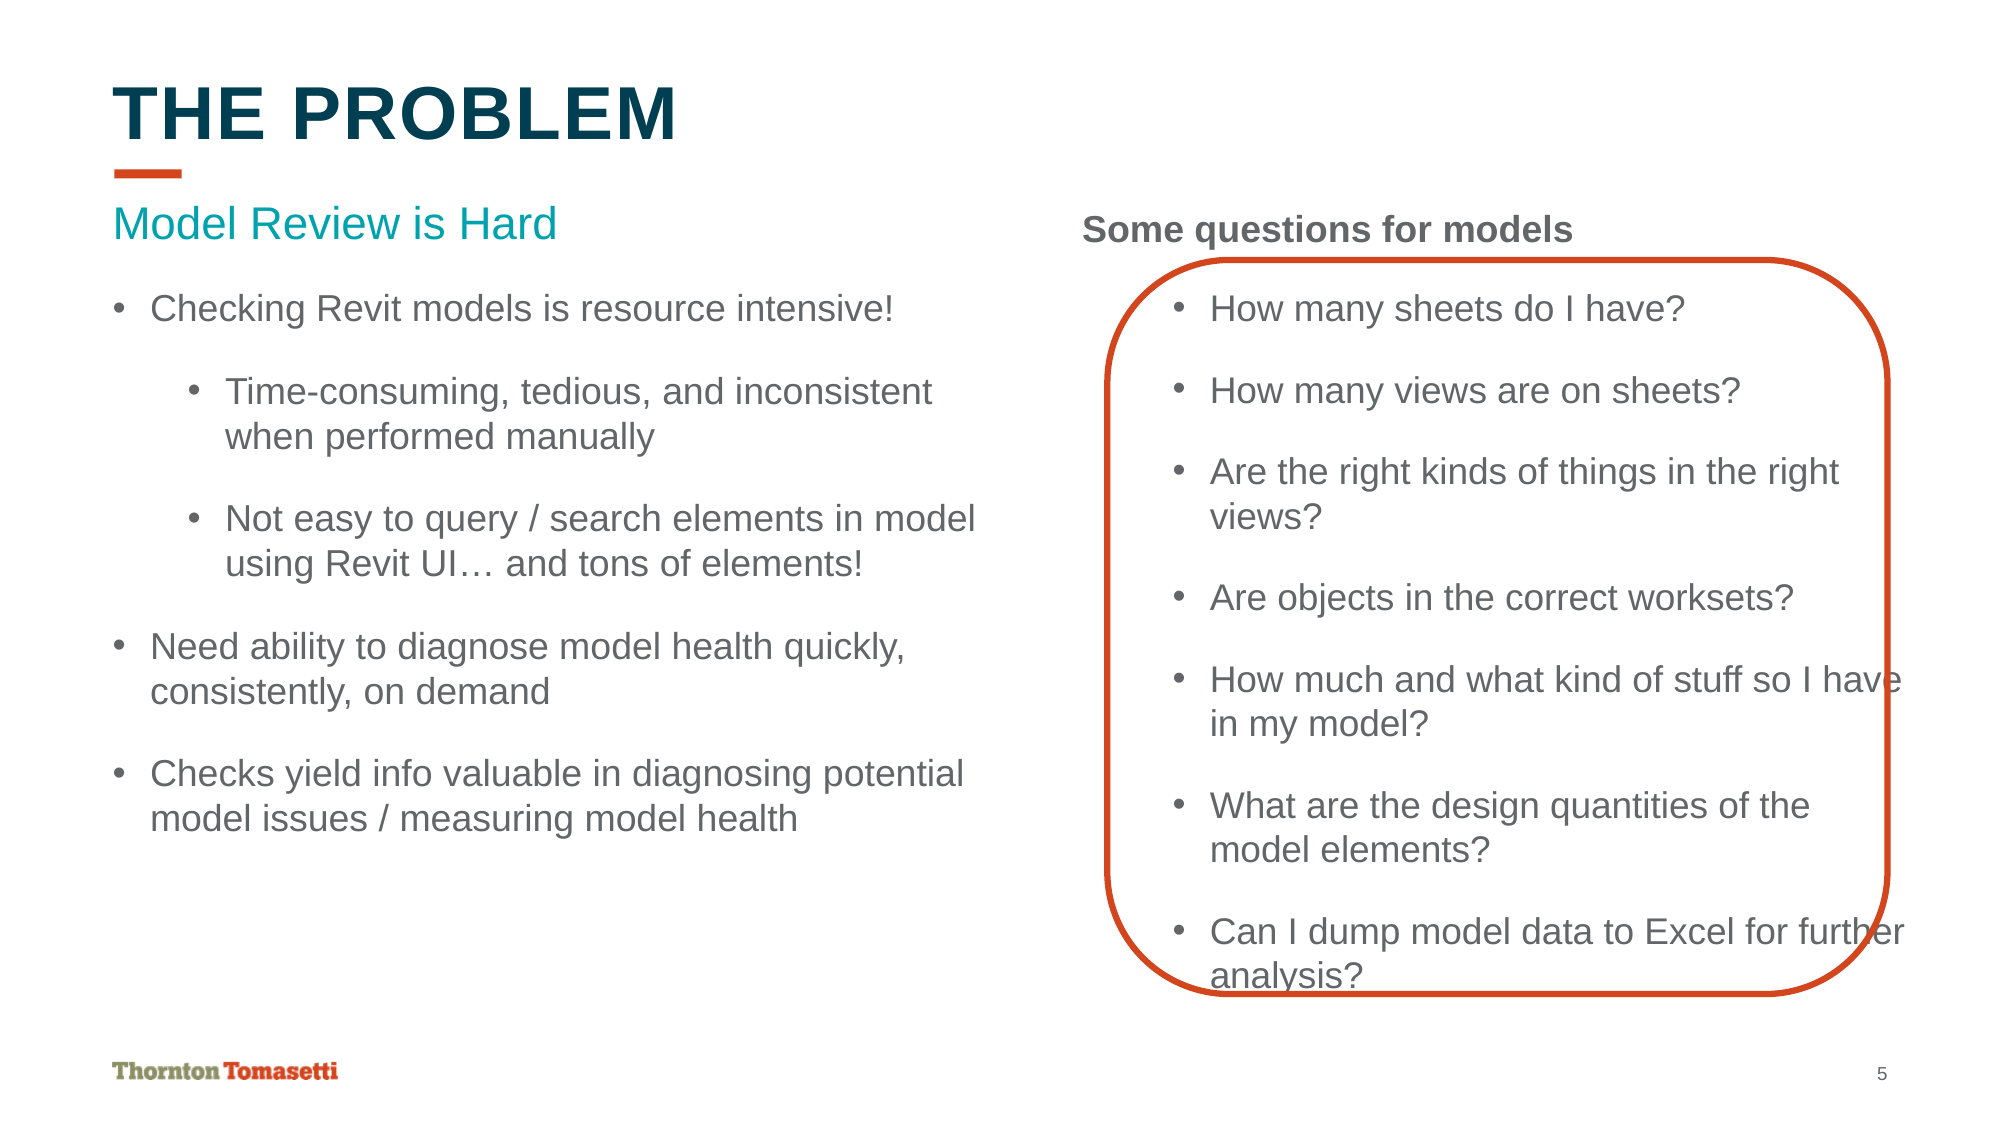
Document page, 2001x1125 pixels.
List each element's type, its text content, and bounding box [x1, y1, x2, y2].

text_box [113, 168, 183, 179]
list Checking Revit models is resource intensive! Time-consuming, tedious, and inconsistent when performed manually Not easy to query / search elements in model using Revit UI… and tons of elements! Need ability to diagnose model health quickly, consistently, on demand Checks yield info valuable in diagnosing potential model issues / measuring model health [112, 284, 1025, 1019]
text_box Some questions for models [1082, 205, 1633, 258]
text_box [1107, 259, 1888, 995]
picture [112, 1061, 338, 1080]
text_box How many sheets do I have? How many views are on sheets? Are the right kinds of things in the right views? Are objects in the correct worksets? How much and what kind of stuff so I have in my model? What are the design quantities of the model elements? Can I dump model data to Excel for further analysis? [1098, 284, 1913, 1004]
list Model Review is Hard [112, 193, 1888, 269]
title The Problem [112, 75, 1888, 170]
slide_number 5 [1831, 1042, 1888, 1103]
